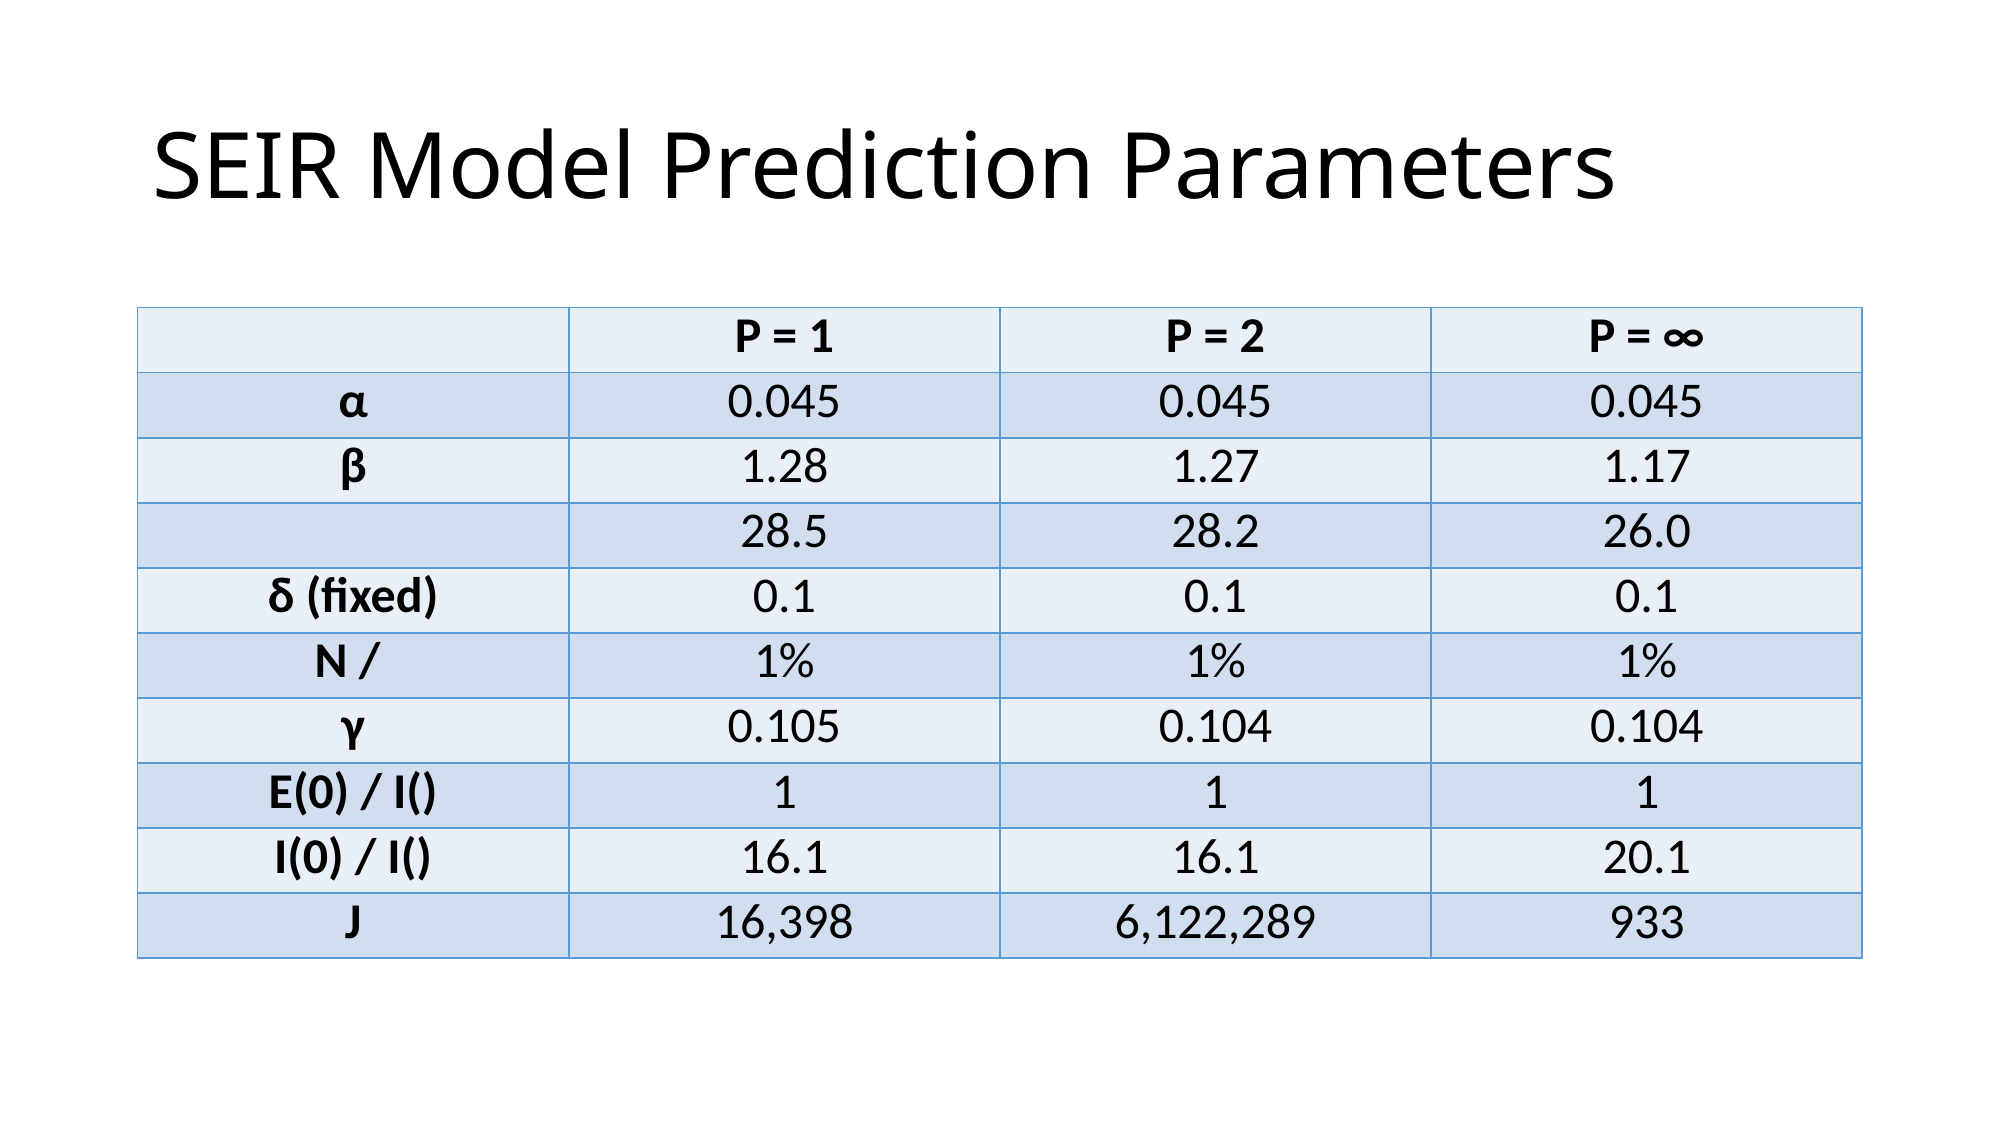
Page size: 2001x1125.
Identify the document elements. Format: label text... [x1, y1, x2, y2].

title SEIR Model Prediction Parameters [137, 59, 1863, 278]
